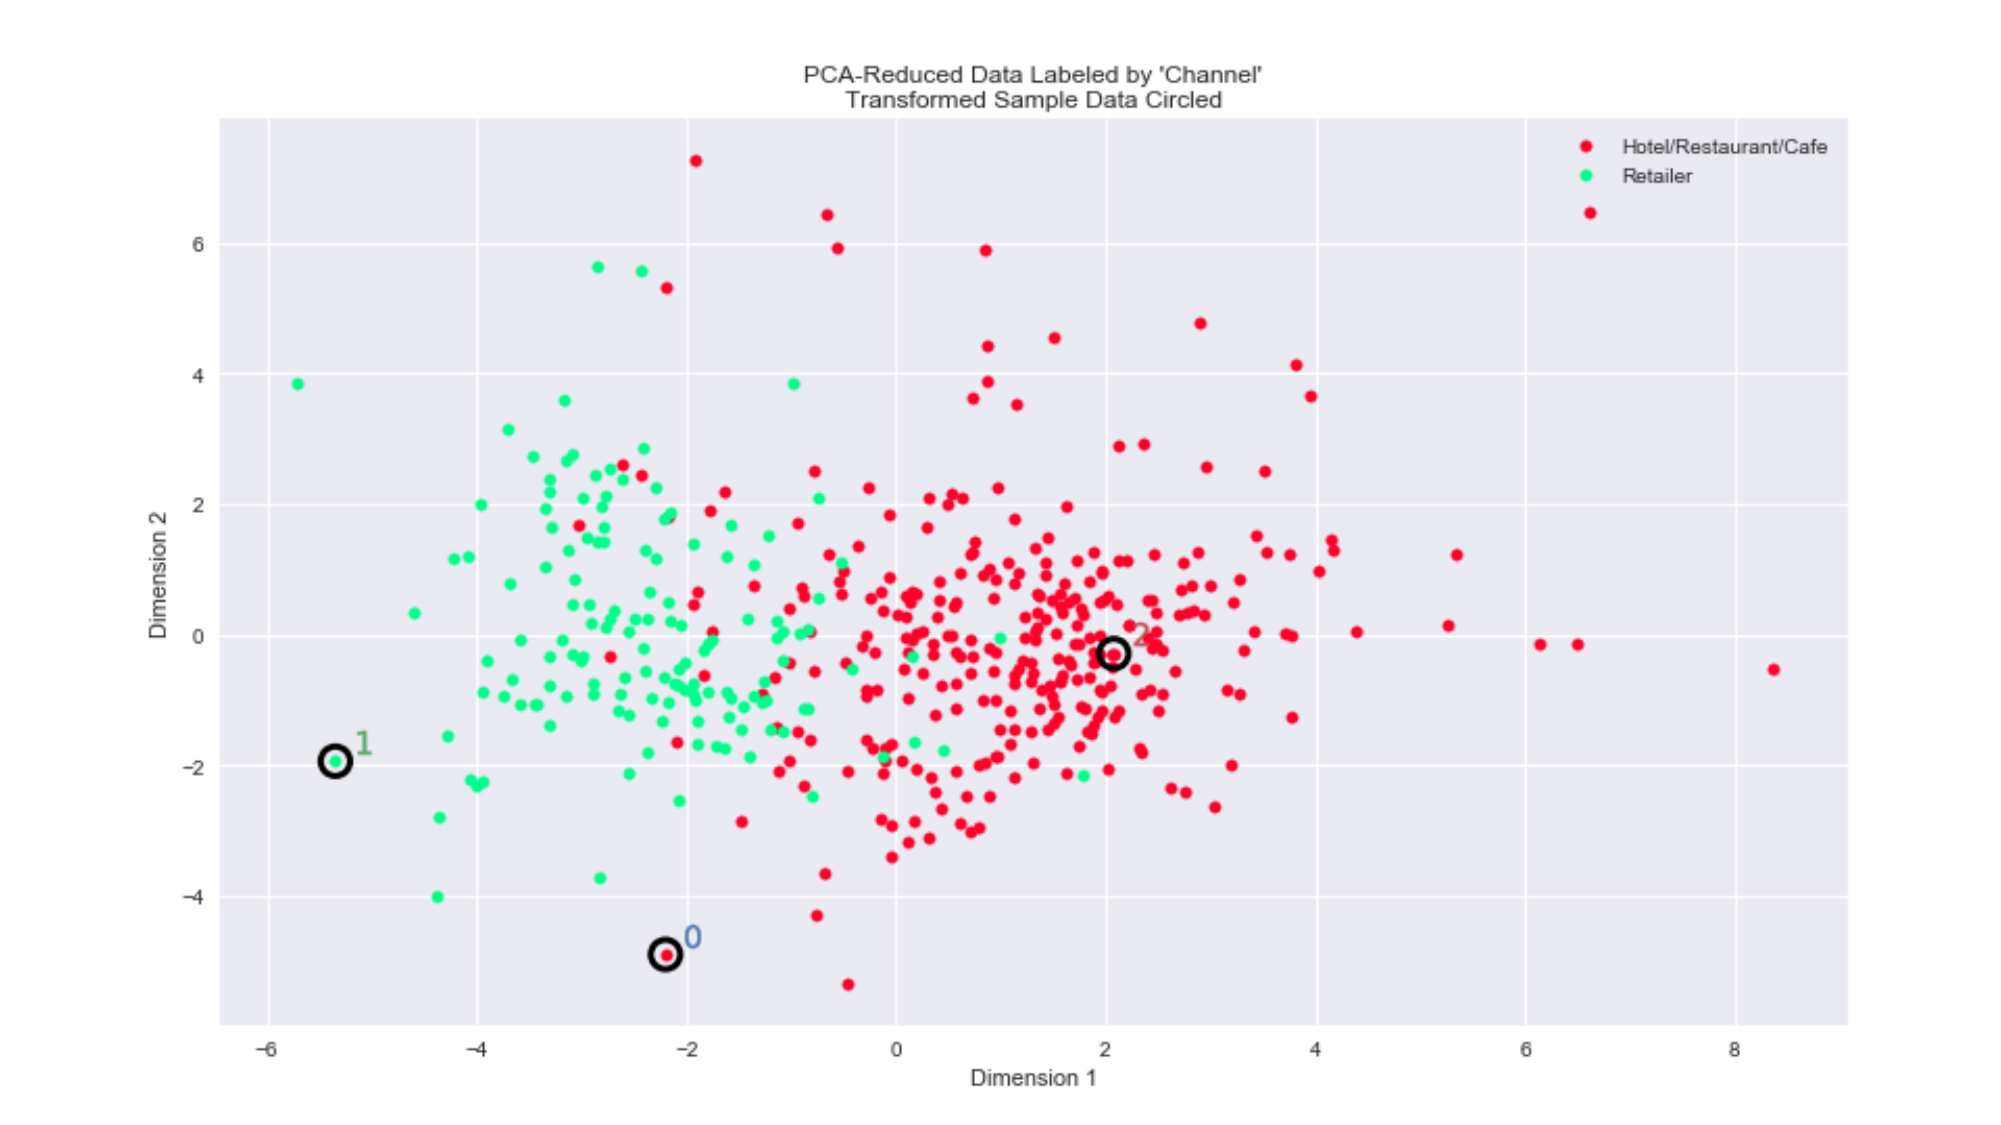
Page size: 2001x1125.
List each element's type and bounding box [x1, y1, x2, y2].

picture [137, 52, 1863, 1103]
